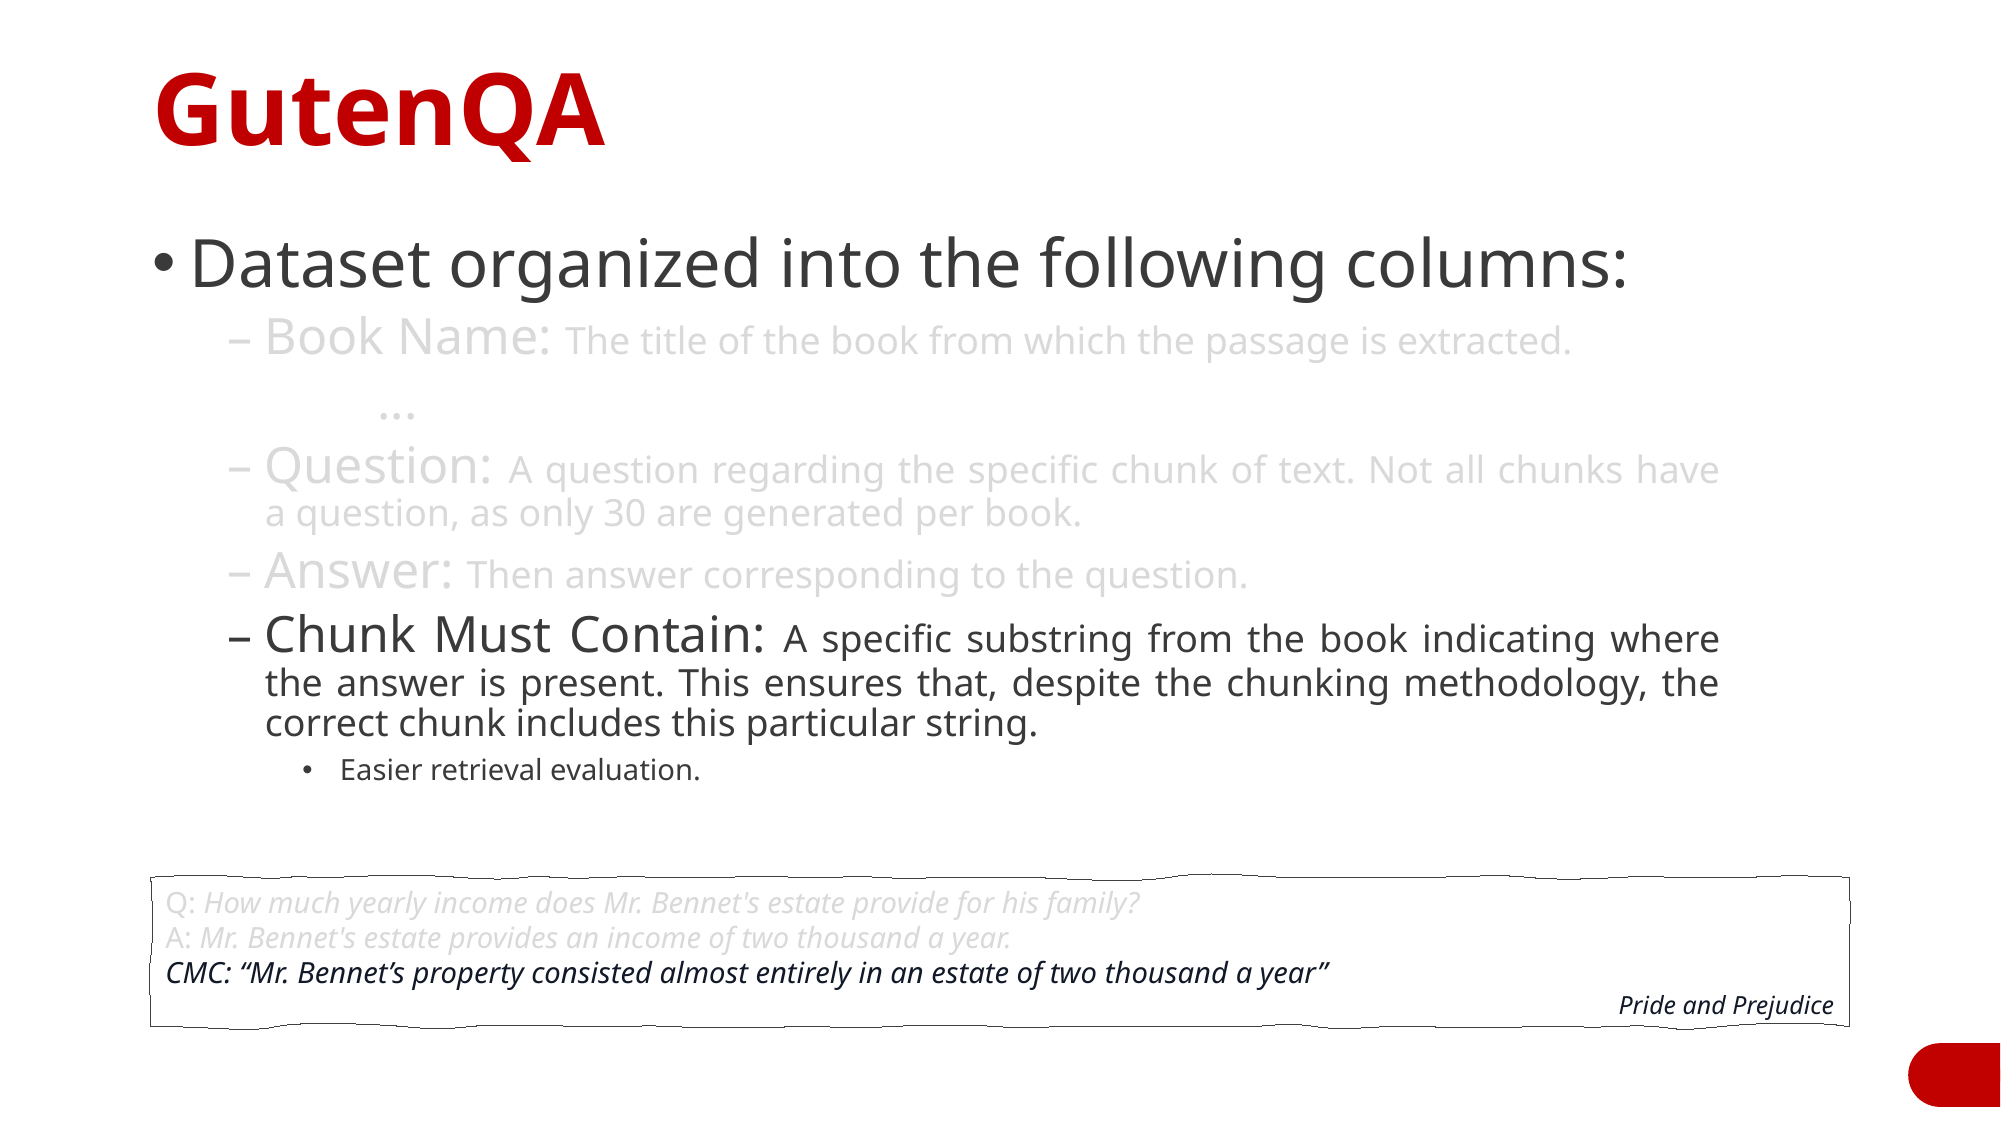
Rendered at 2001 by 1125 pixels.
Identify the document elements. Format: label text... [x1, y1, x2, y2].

list Dataset organized into the following columns: Book Name: The title of the book from which the passage is extracted. ... Question: A question regarding the specific chunk of text. Not all chunks have a question, as only 30 are generated per book. Answer: Then answer corresponding to the question. Chunk Must Contain: A specific substring from the book indicating where the answer is present. This ensures that, despite the chunking methodology, the correct chunk includes this particular string. Easier retrieval evaluation. [137, 221, 1737, 896]
text_box Q: How much yearly income does Mr. Bennet's estate provide for his family? A: Mr. Bennet's estate provides an income of two thousand a year. CMC: “Mr. Bennet’s property consisted almost entirely in an estate of two thousand a year” Pride and Prejudice [149, 873, 1851, 1030]
title GutenQA [137, 4, 1863, 222]
